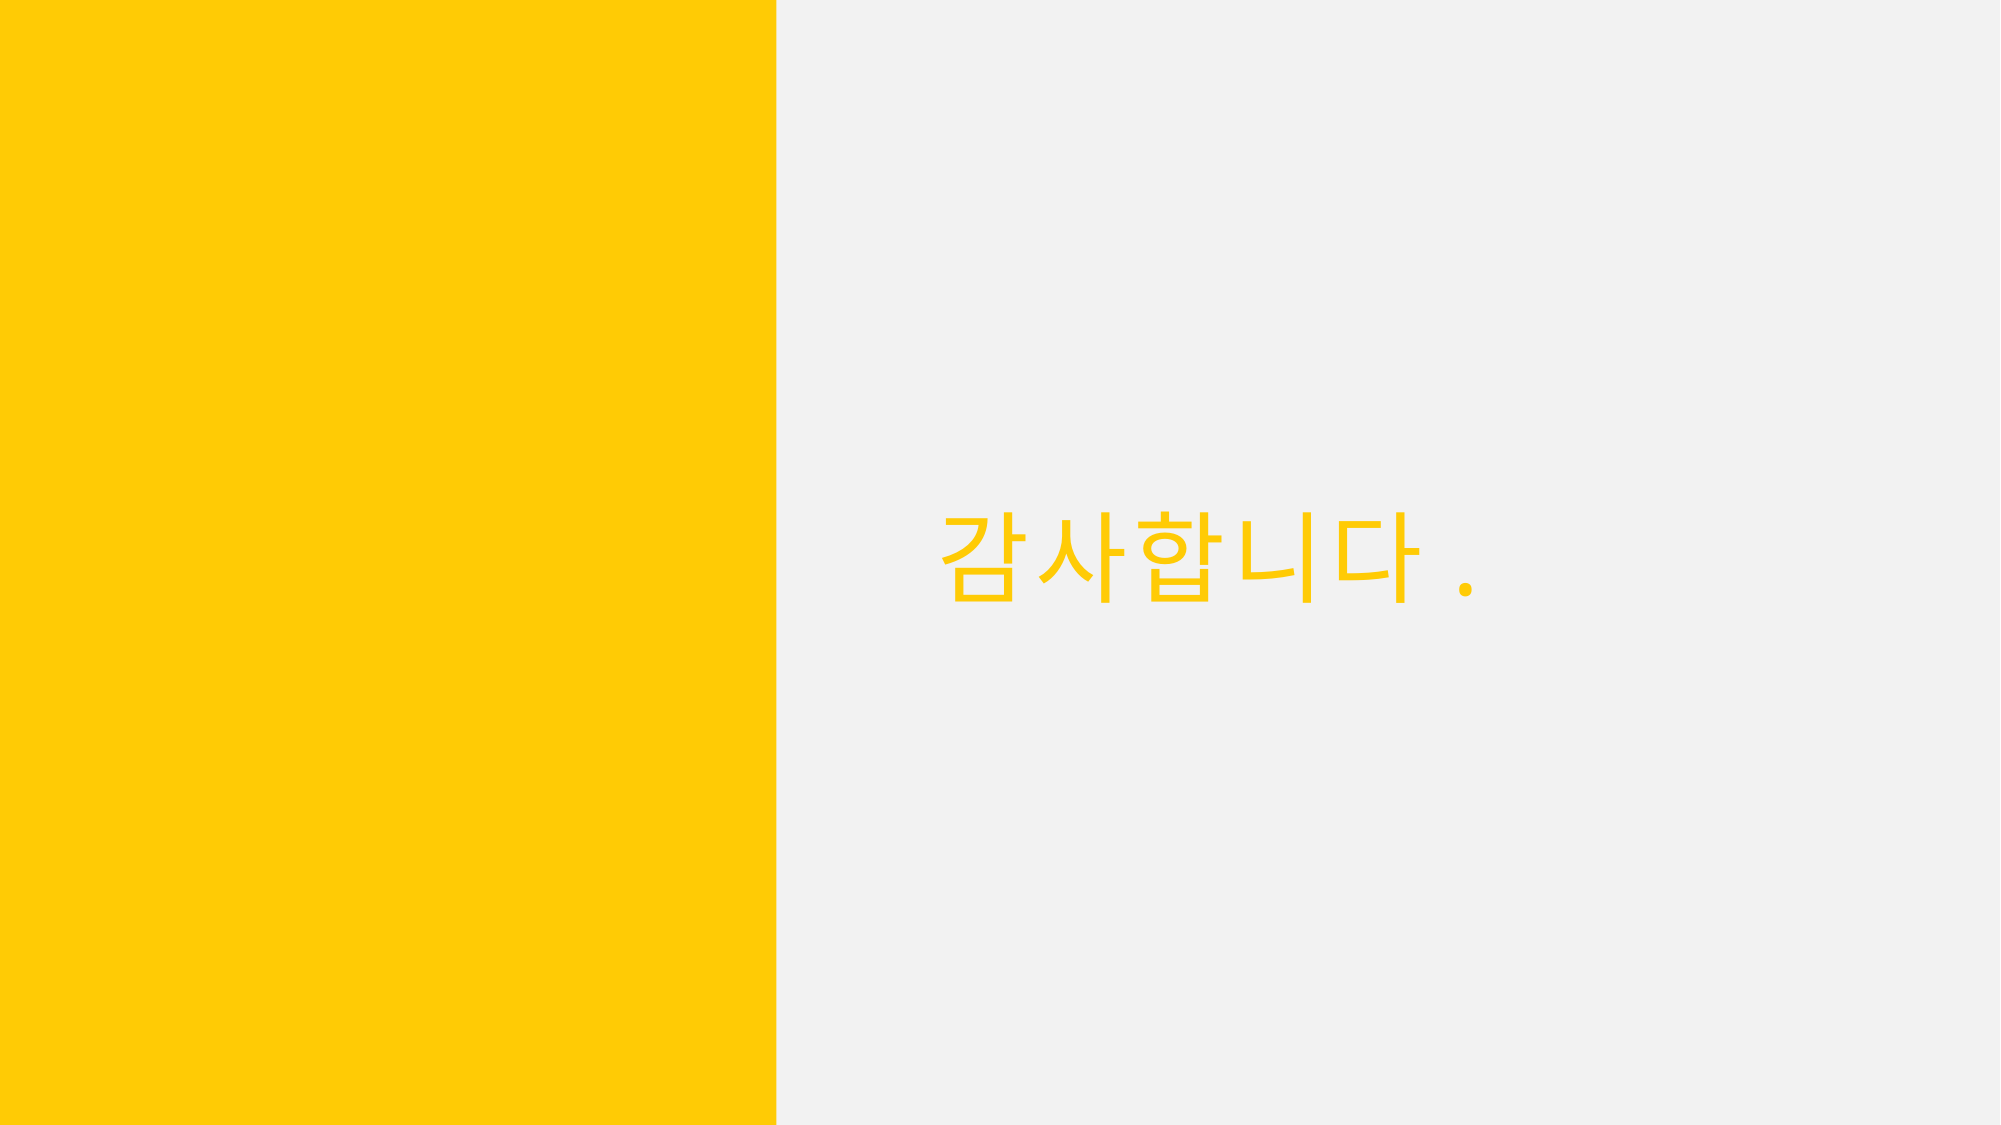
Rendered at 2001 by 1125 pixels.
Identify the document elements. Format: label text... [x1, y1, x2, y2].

text_box [0, 0, 777, 1125]
text_box 감사합니다. [922, 464, 1782, 624]
